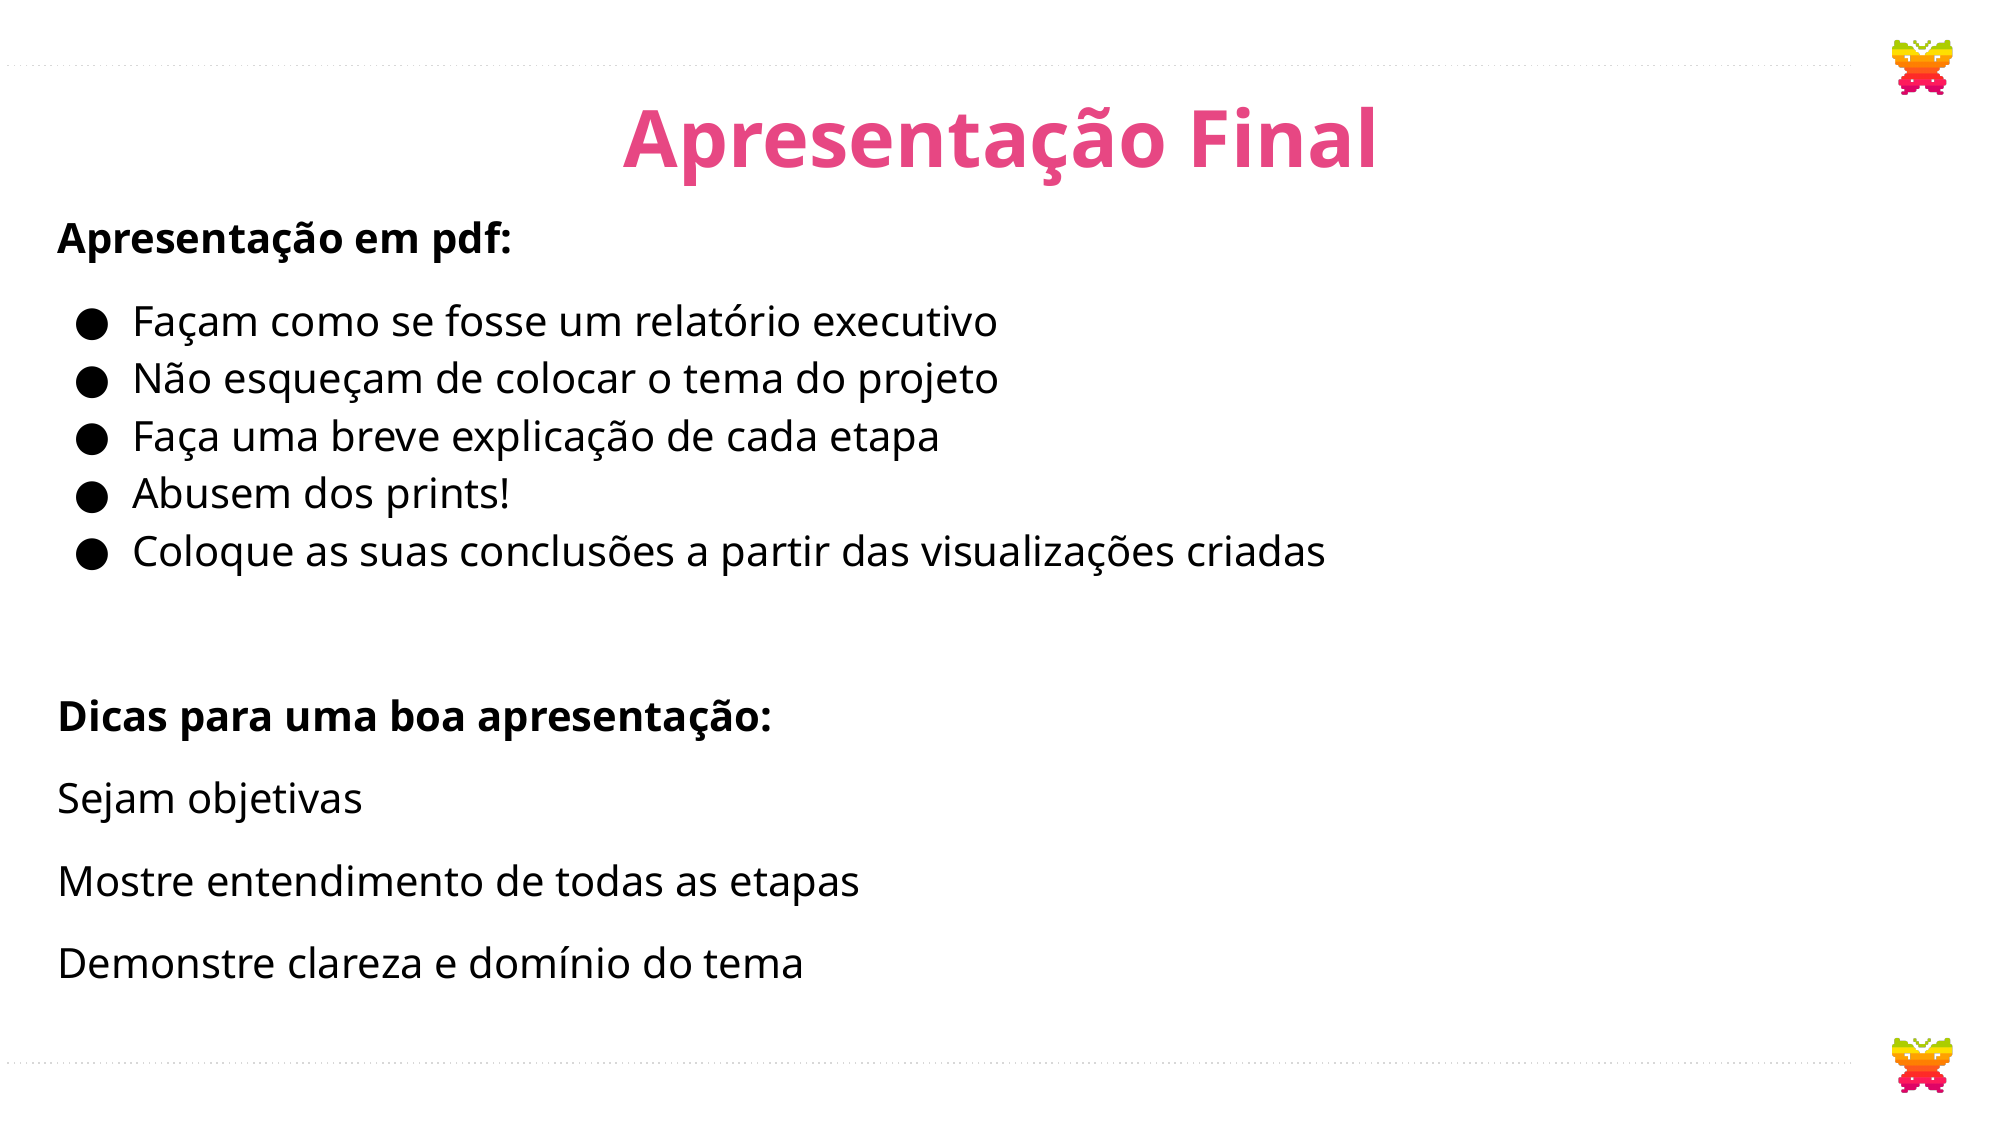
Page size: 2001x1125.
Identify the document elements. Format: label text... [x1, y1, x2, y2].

list Apresentação em pdf: Façam como se fosse um relatório executivo Não esqueçam de colocar o tema do projeto Faça uma breve explicação de cada etapa Abusem dos prints! Coloque as suas conclusões a partir das visualizações criadas Dicas para uma boa apresentação: Sejam objetivas Mostre entendimento de todas as etapas Demonstre clareza e domínio do tema [57, 204, 1872, 988]
picture [1892, 36, 1956, 95]
title Apresentação Final [49, 74, 1879, 285]
picture [1892, 1034, 1956, 1093]
